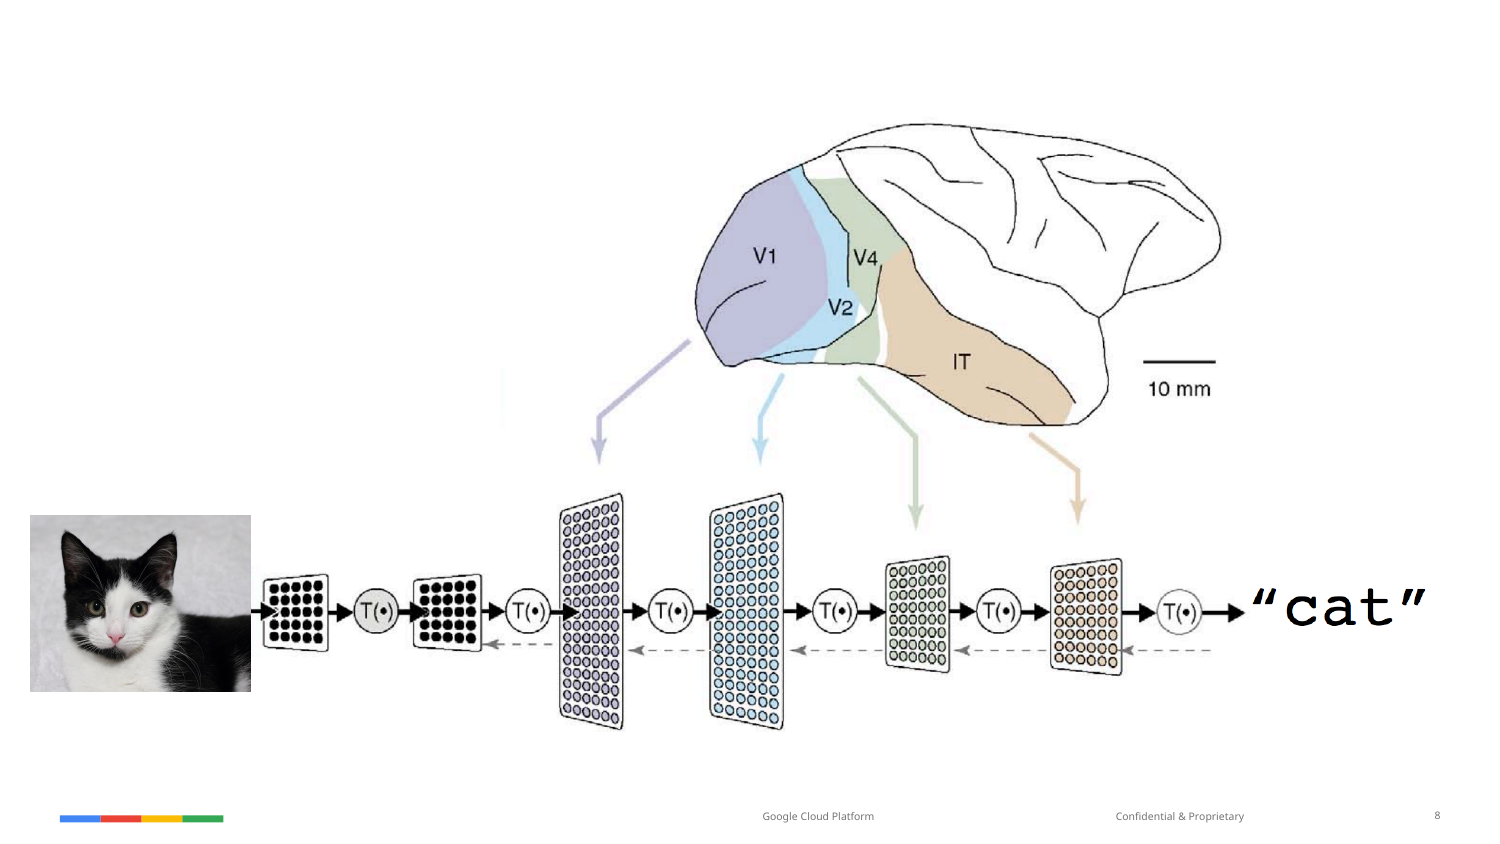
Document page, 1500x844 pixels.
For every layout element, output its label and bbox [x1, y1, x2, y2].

picture [30, 111, 1456, 733]
